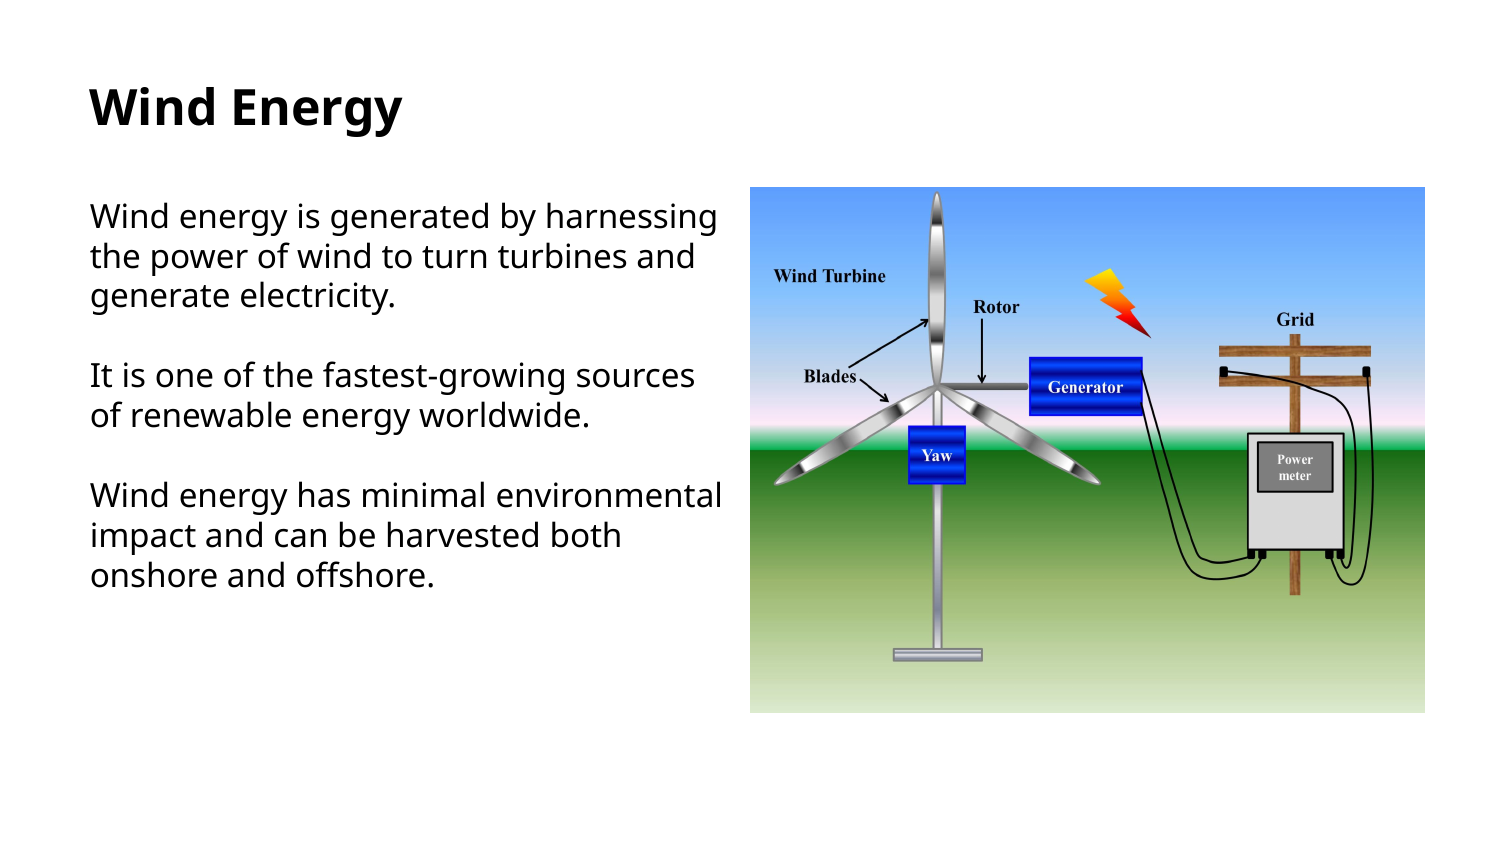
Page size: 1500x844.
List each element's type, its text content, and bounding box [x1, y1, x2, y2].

text_box Wind Energy [74, 37, 1425, 173]
picture [749, 187, 1425, 713]
text_box Wind energy is generated by harnessing the power of wind to turn turbines and generate electricity. It is one of the fastest-growing sources of renewable energy worldwide. Wind energy has minimal environmental impact and can be harvested both onshore and offshore. [74, 187, 749, 713]
